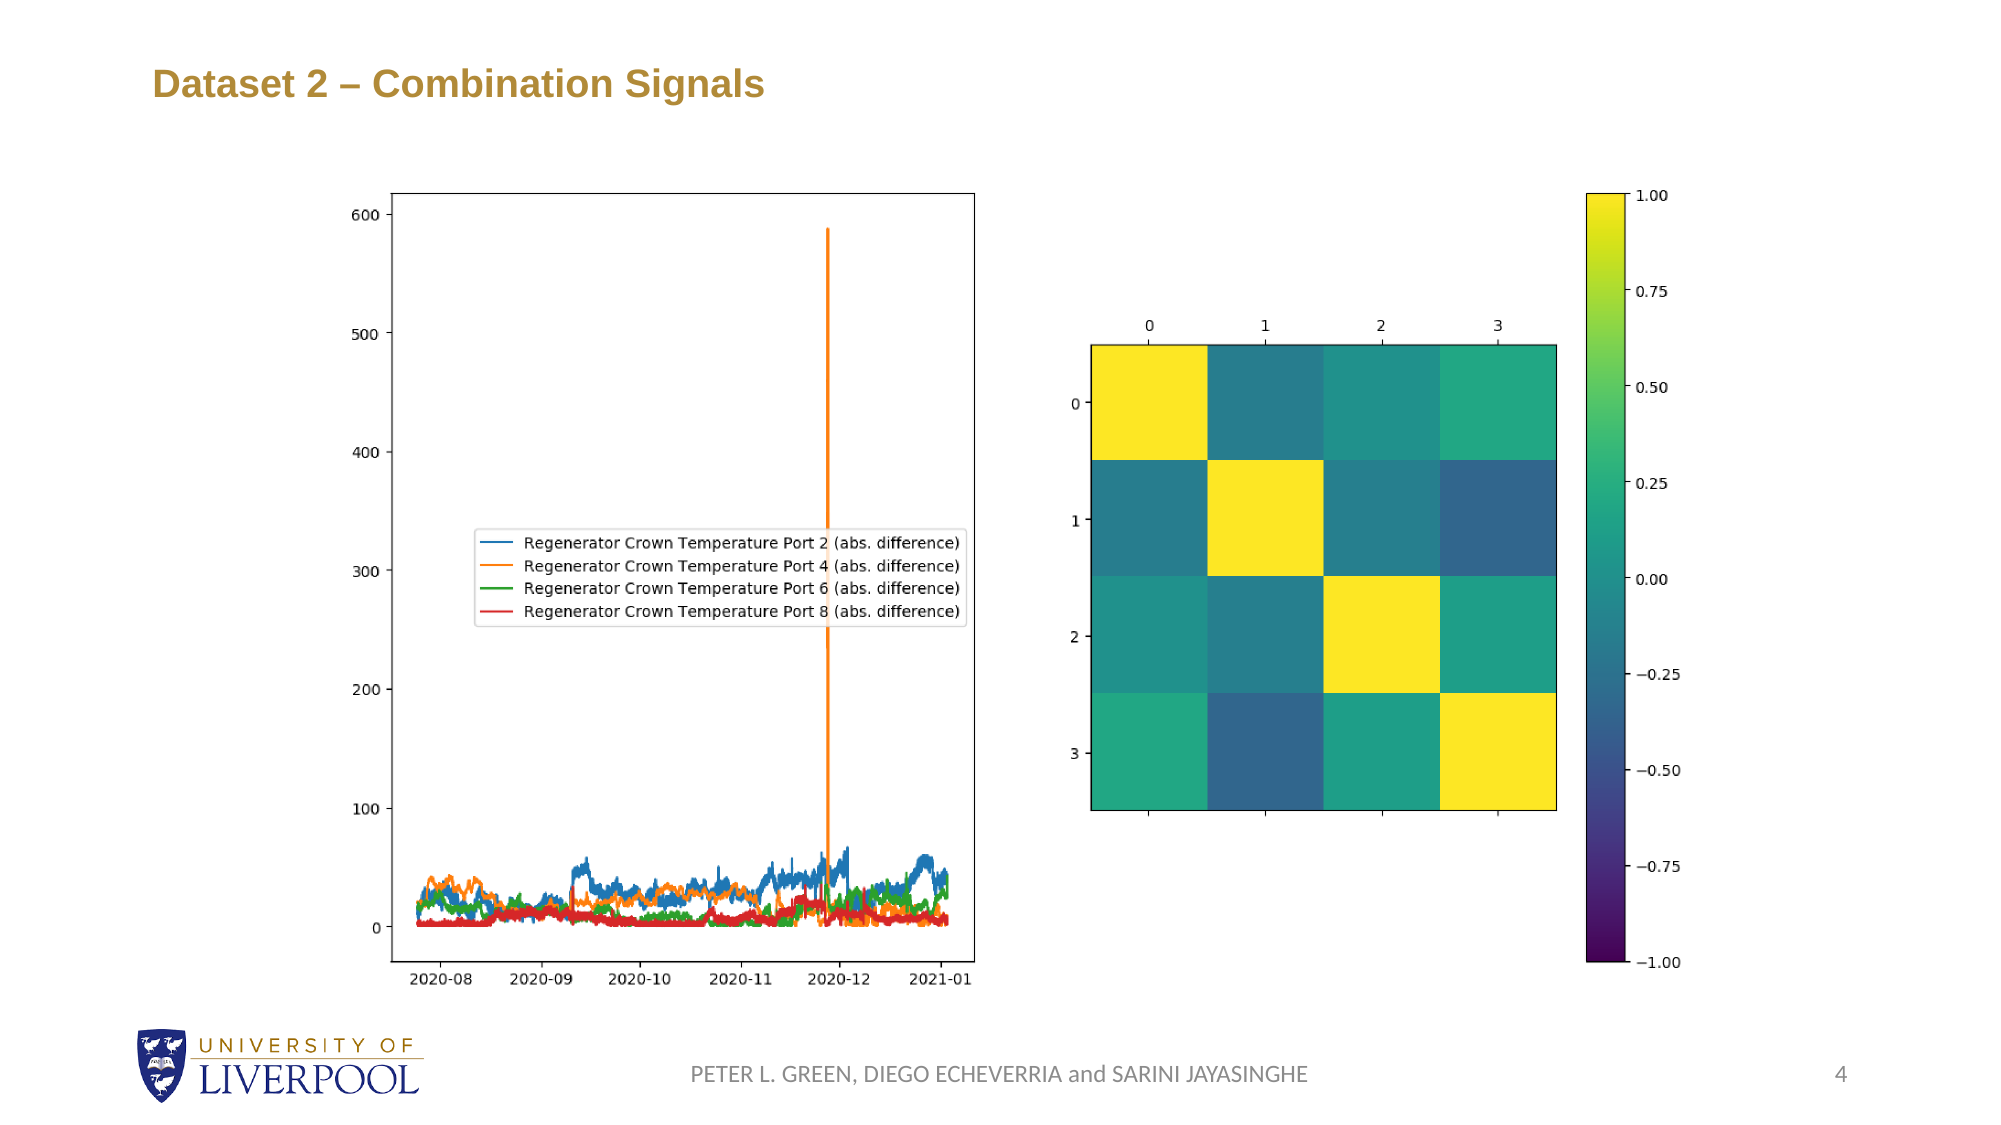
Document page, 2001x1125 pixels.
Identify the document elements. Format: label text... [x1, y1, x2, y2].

picture [137, 136, 1698, 1103]
title Dataset 2 – Combination Signals [137, 55, 1863, 114]
footer PETER L. GREEN, DIEGO ECHEVERRIA and SARINI JAYASINGHE [662, 1042, 1338, 1103]
slide_number 4 [1412, 1042, 1863, 1103]
